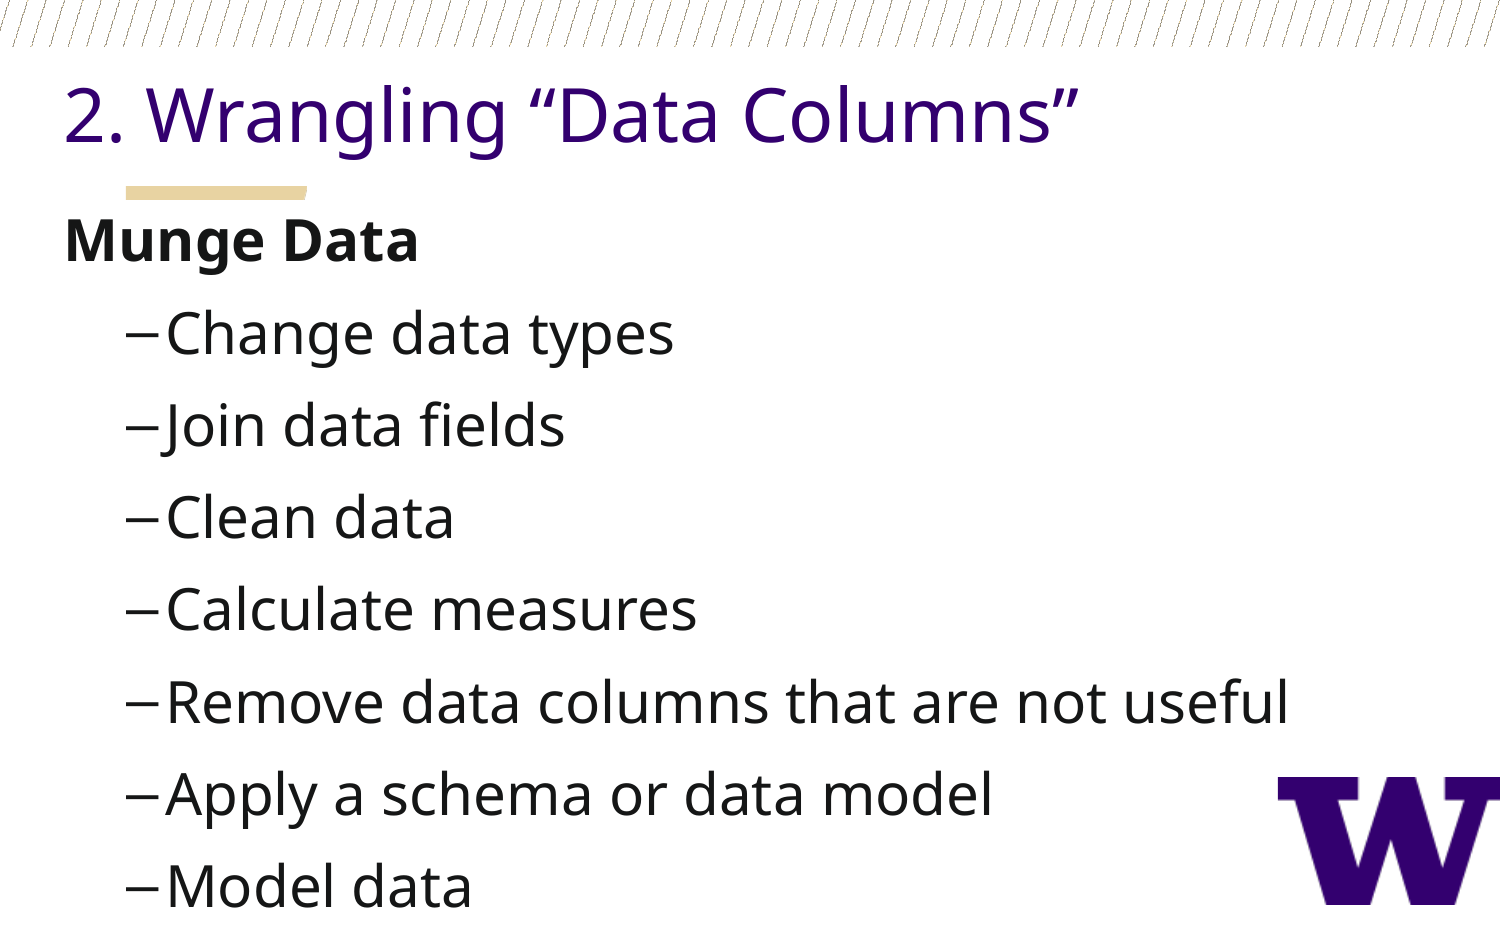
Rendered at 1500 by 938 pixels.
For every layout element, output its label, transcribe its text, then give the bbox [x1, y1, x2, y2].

list 2. Wrangling “Data Columns” [48, 37, 1453, 186]
picture [0, 0, 1500, 47]
list Munge Data Change data types Join data fields Clean data Calculate measures Remove data columns that are not useful Apply a schema or data model Model data [48, 186, 1453, 778]
